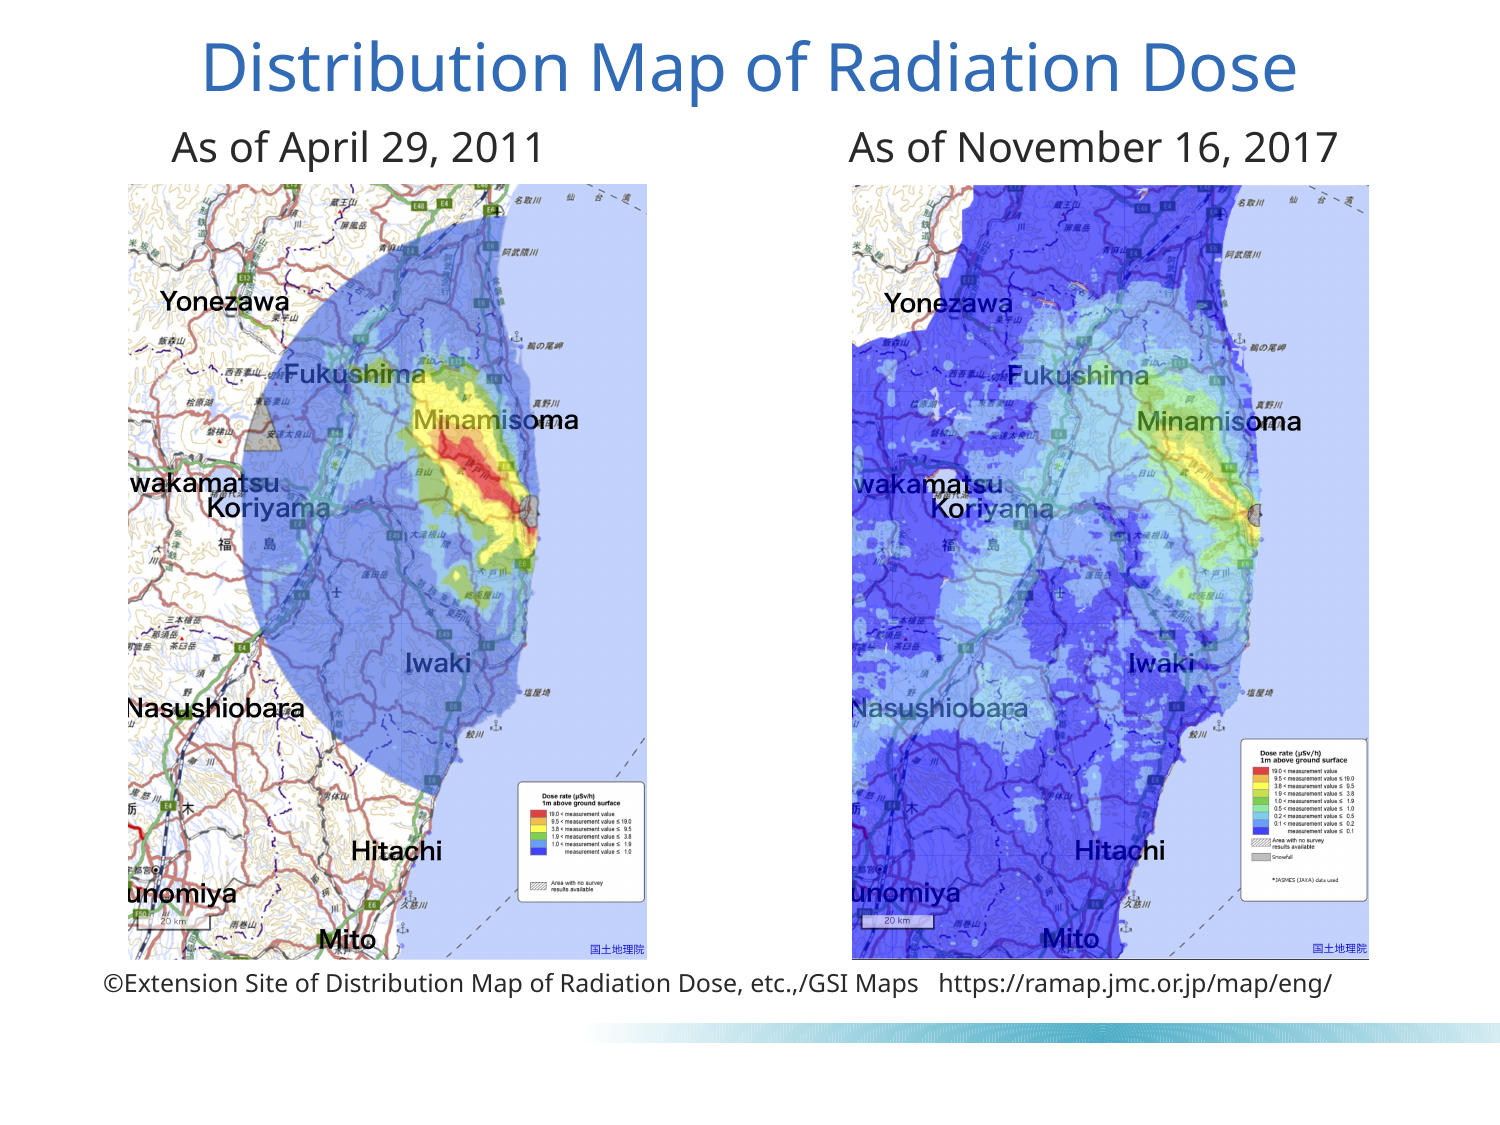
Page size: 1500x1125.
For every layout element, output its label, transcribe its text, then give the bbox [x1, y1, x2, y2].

text_box As of November 16, 2017 [841, 113, 1347, 179]
text_box Distribution Map of Radiation Dose [192, 17, 1308, 113]
text_box As of April 29, 2011 [163, 113, 555, 179]
text_box ©️Extension Site of Distribution Map of Radiation Dose, etc.,/GSI Maps https://ramap.jmc.or.jp/map/eng/ [95, 959, 1343, 1005]
picture [852, 185, 1370, 960]
picture [127, 184, 648, 960]
